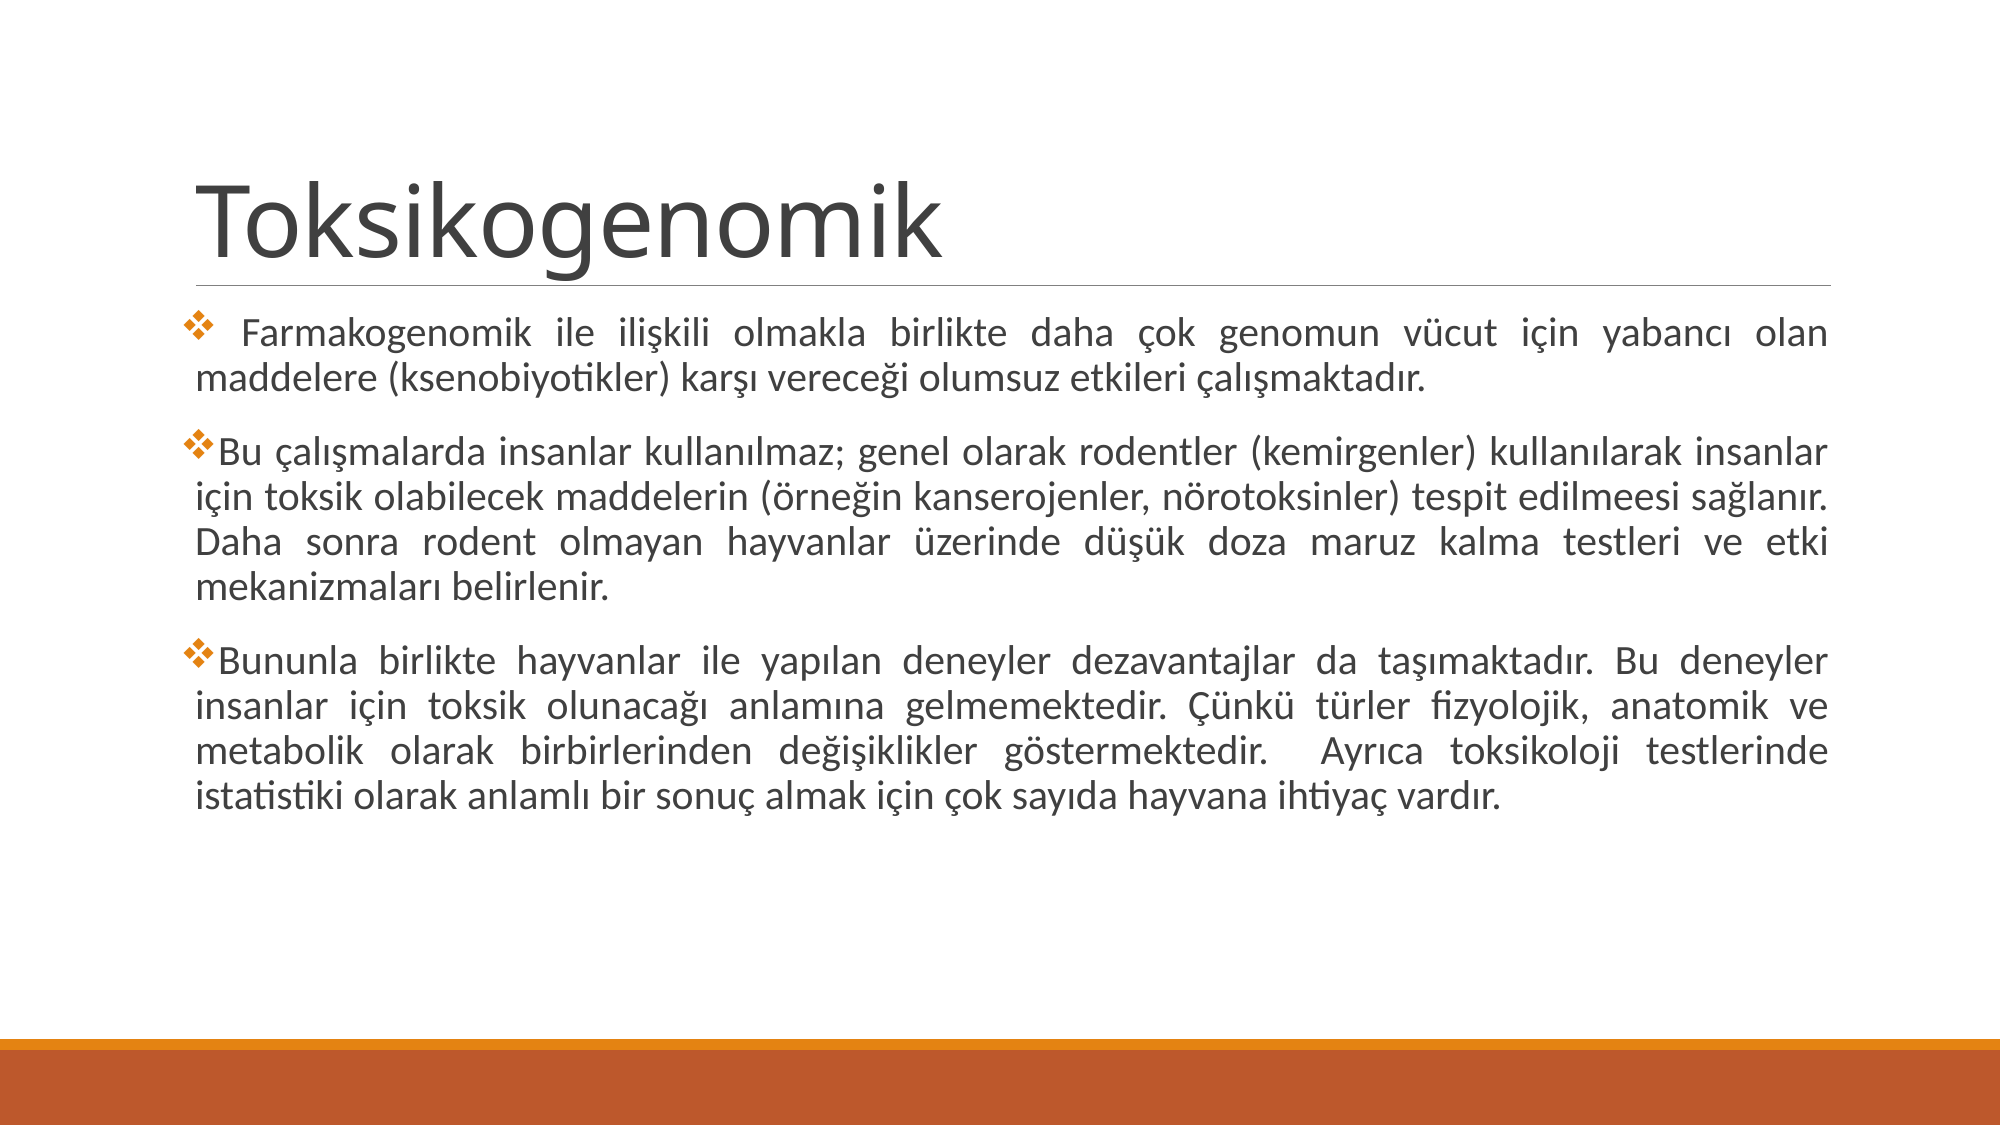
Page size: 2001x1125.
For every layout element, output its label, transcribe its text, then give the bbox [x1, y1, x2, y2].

list Farmakogenomik ile ilişkili olmakla birlikte daha çok genomun vücut için yabancı olan maddelere (ksenobiyotikler) karşı vereceği olumsuz etkileri çalışmaktadır. Bu çalışmalarda insanlar kullanılmaz; genel olarak rodentler (kemirgenler) kullanılarak insanlar için toksik olabilecek maddelerin (örneğin kanserojenler, nörotoksinler) tespit edilmeesi sağlanır. Daha sonra rodent olmayan hayvanlar üzerinde düşük doza maruz kalma testleri ve etki mekanizmaları belirlenir. Bununla birlikte hayvanlar ile yapılan deneyler dezavantajlar da taşımaktadır. Bu deneyler insanlar için toksik olunacağı anlamına gelmemektedir. Çünkü türler fizyolojik, anatomik ve metabolik olarak birbirlerinden değişiklikler göstermektedir. Ayrıca toksikoloji testlerinde istatistiki olarak anlamlı bir sonuç almak için çok sayıda hayvana ihtiyaç vardır. [180, 302, 1830, 963]
title Toksikogenomik [180, 47, 1830, 285]
